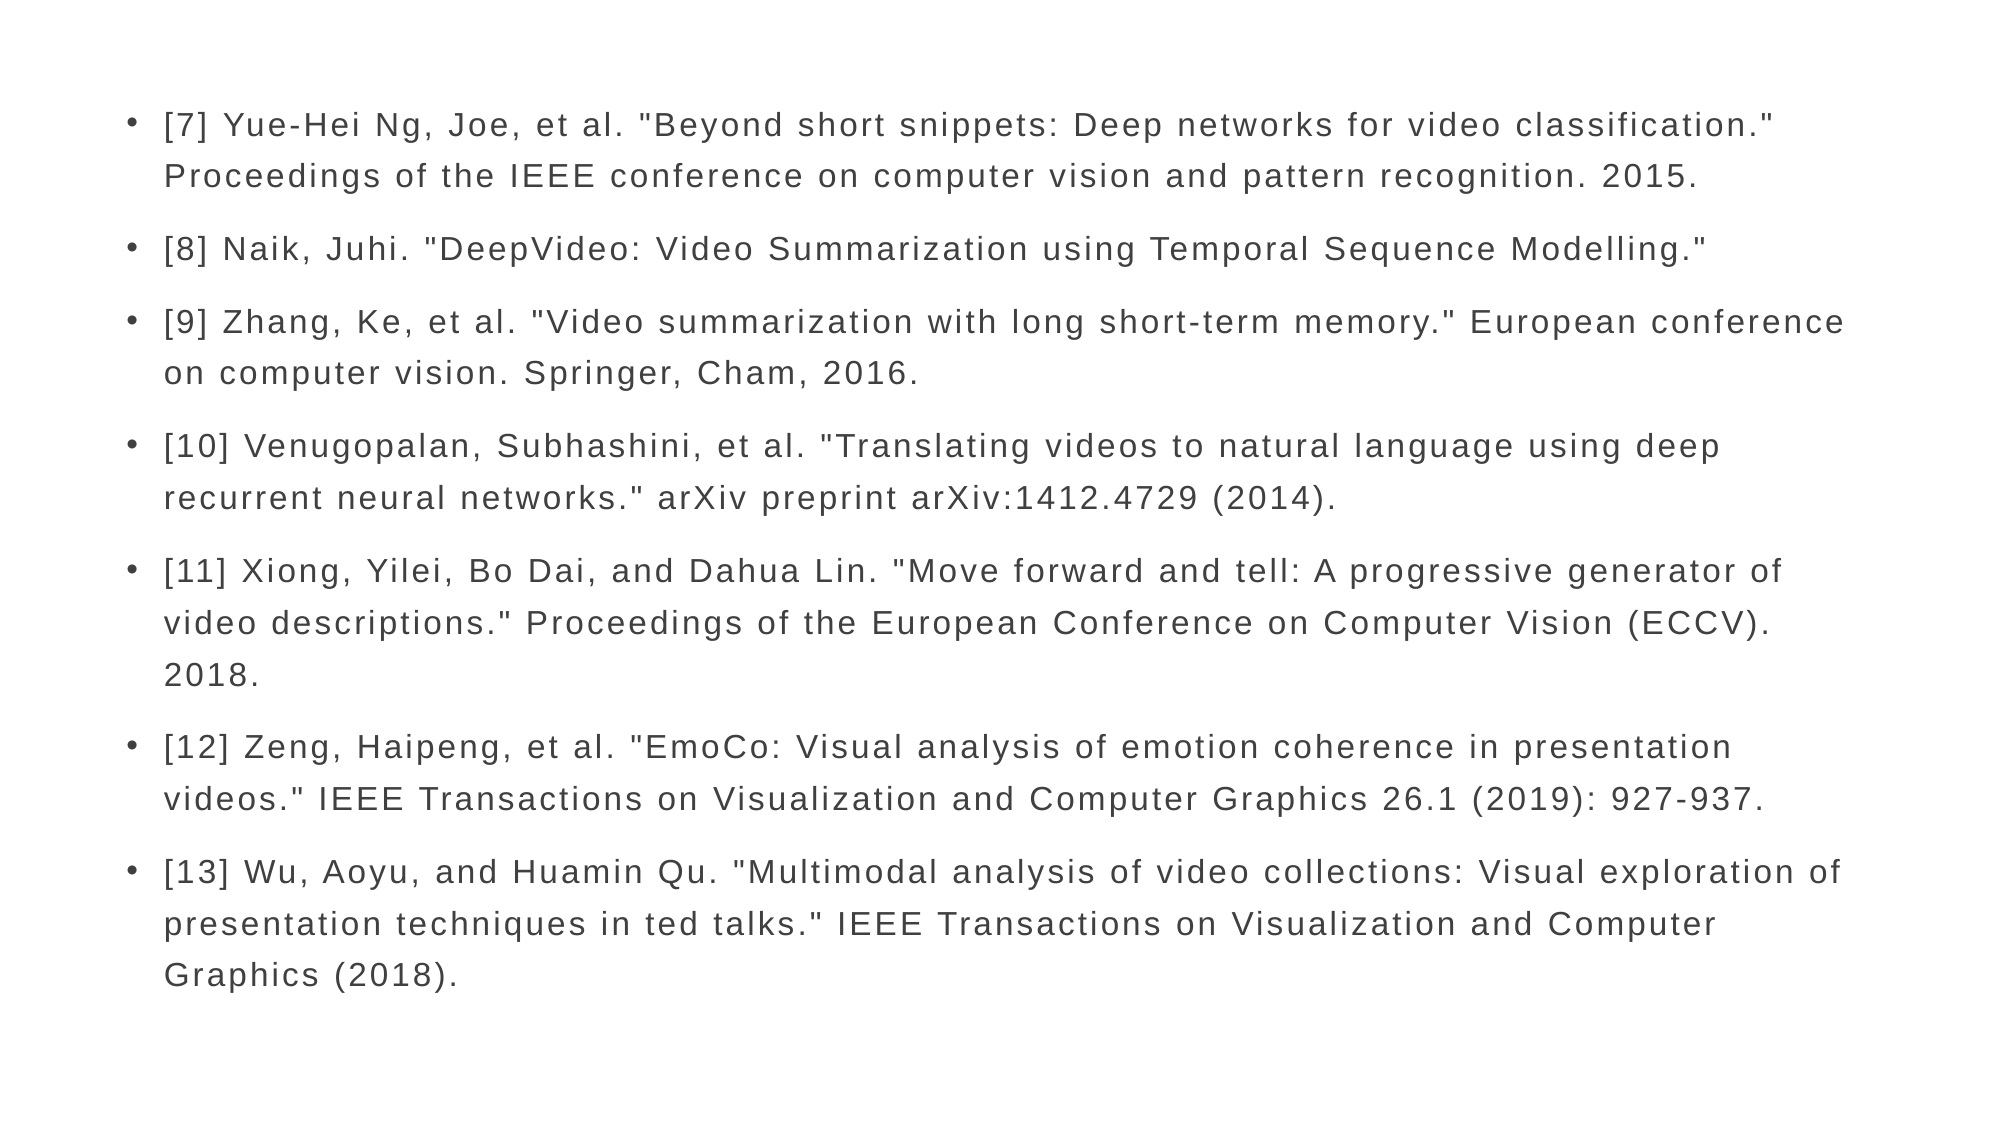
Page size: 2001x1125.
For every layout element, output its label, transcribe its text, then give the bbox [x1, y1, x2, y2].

list [7] Yue-Hei Ng, Joe, et al. "Beyond short snippets: Deep networks for video classification." Proceedings of the IEEE conference on computer vision and pattern recognition. 2015. [8] Naik, Juhi. "DeepVideo: Video Summarization using Temporal Sequence Modelling." [9] Zhang, Ke, et al. "Video summarization with long short-term memory." European conference on computer vision. Springer, Cham, 2016. [10] Venugopalan, Subhashini, et al. "Translating videos to natural language using deep recurrent neural networks." arXiv preprint arXiv:1412.4729 (2014). [11] Xiong, Yilei, Bo Dai, and Dahua Lin. "Move forward and tell: A progressive generator of video descriptions." Proceedings of the European Conference on Computer Vision (ECCV). 2018. [12] Zeng, Haipeng, et al. "EmoCo: Visual analysis of emotion coherence in presentation videos." IEEE Transactions on Visualization and Computer Graphics 26.1 (2019): 927-937. [13] Wu, Aoyu, and Huamin Qu. "Multimodal analysis of video collections: Visual exploration of presentation techniques in ted talks." IEEE Transactions on Visualization and Computer Graphics (2018). [109, 90, 1891, 918]
